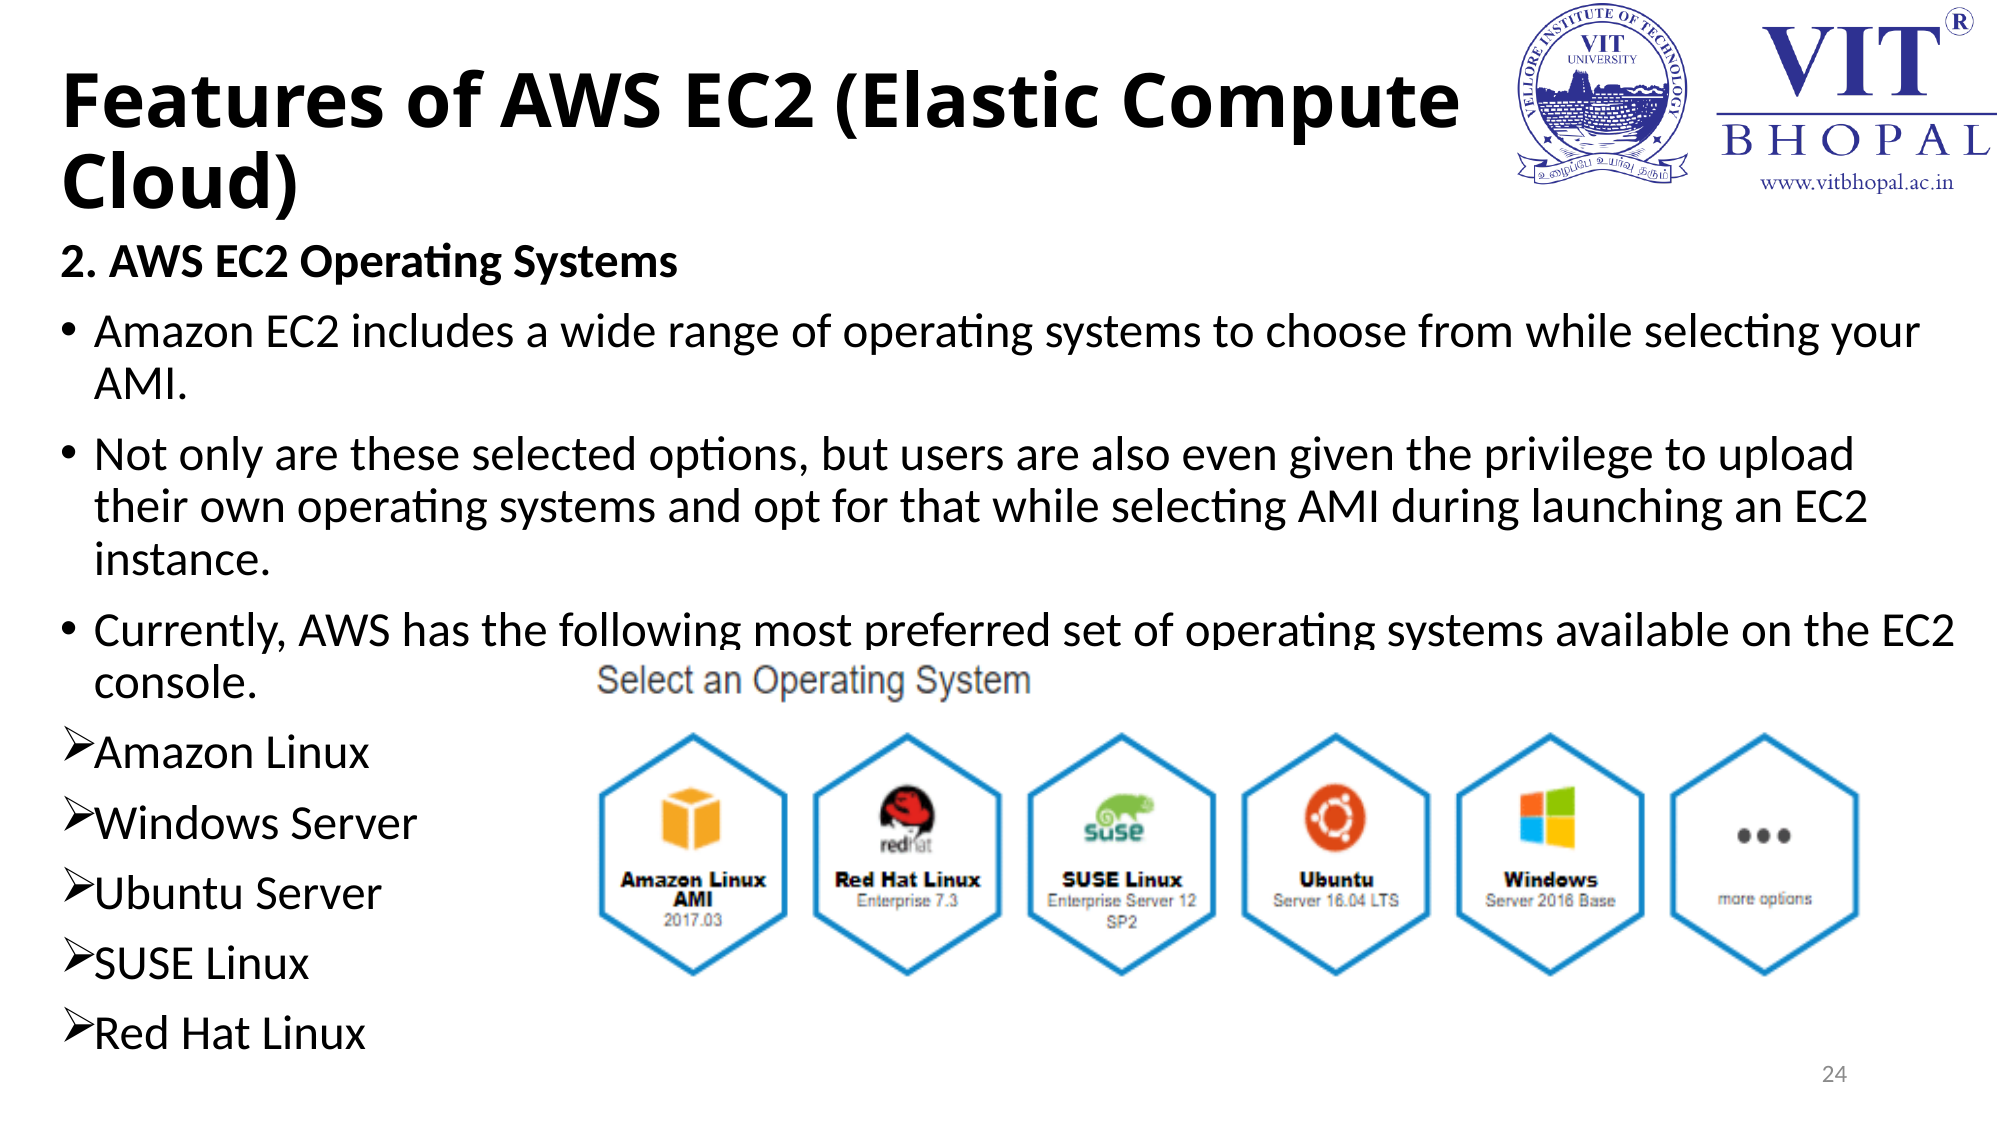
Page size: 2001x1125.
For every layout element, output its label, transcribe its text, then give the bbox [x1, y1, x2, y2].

title Features of AWS EC2 (Elastic Compute Cloud) [45, 34, 1564, 227]
picture [569, 649, 1878, 1011]
slide_number 24 [1412, 1042, 1863, 1103]
list 2. AWS EC2 Operating Systems Amazon EC2 includes a wide range of operating systems to choose from while selecting your AMI. Not only are these selected options, but users are also even given the privilege to upload their own operating systems and opt for that while selecting AMI during launching an EC2 instance. Currently, AWS has the following most preferred set of operating systems available on the EC2 console. Amazon Linux Windows Server Ubuntu Server SUSE Linux Red Hat Linux [45, 227, 1975, 1073]
picture [1517, 3, 1997, 194]
